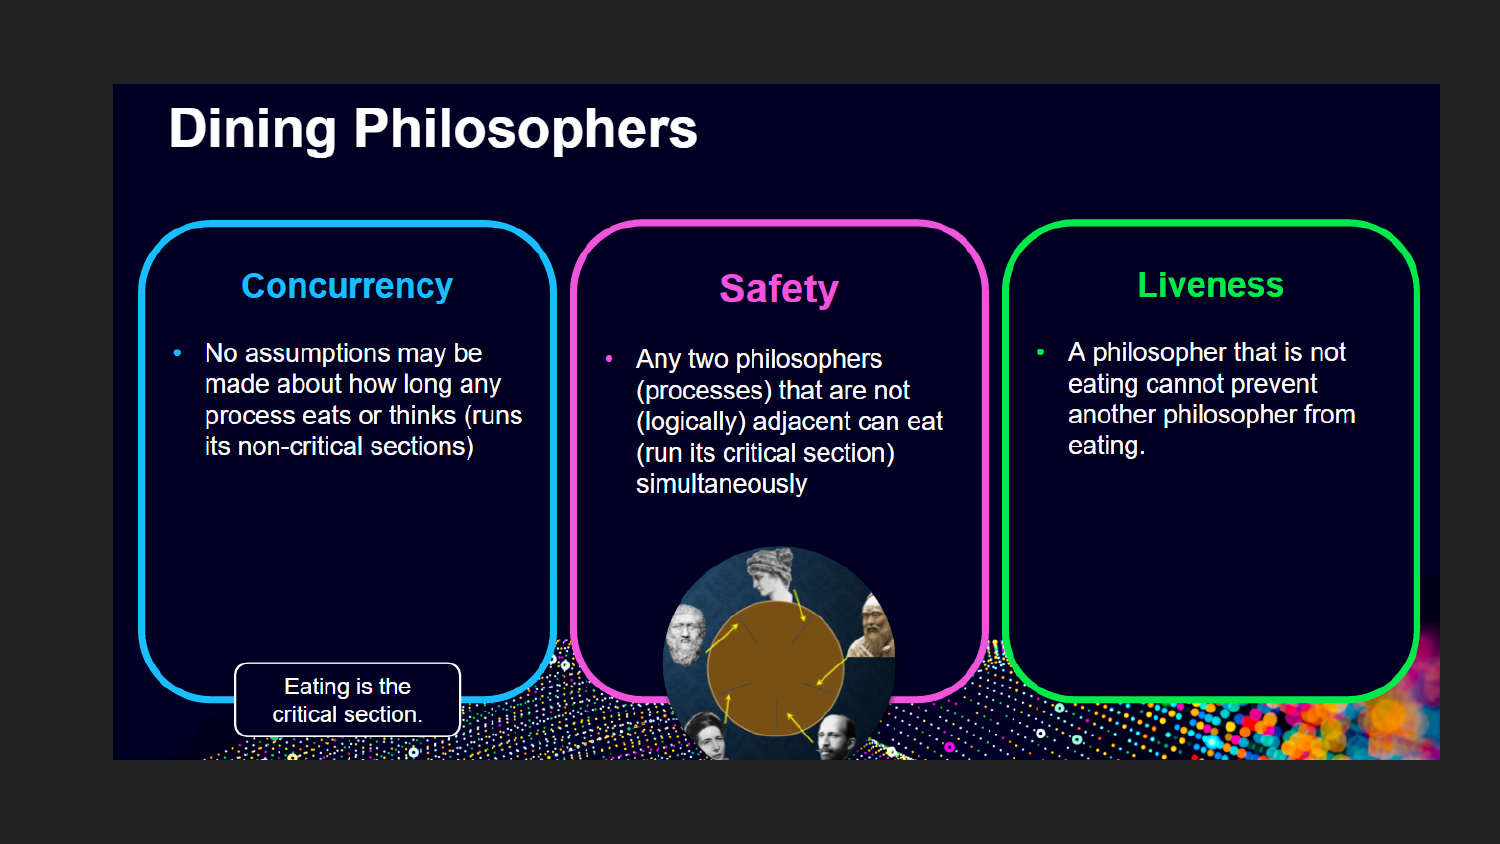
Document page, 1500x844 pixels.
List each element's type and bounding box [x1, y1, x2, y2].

picture [112, 83, 1441, 760]
picture [1354, 749, 1361, 758]
